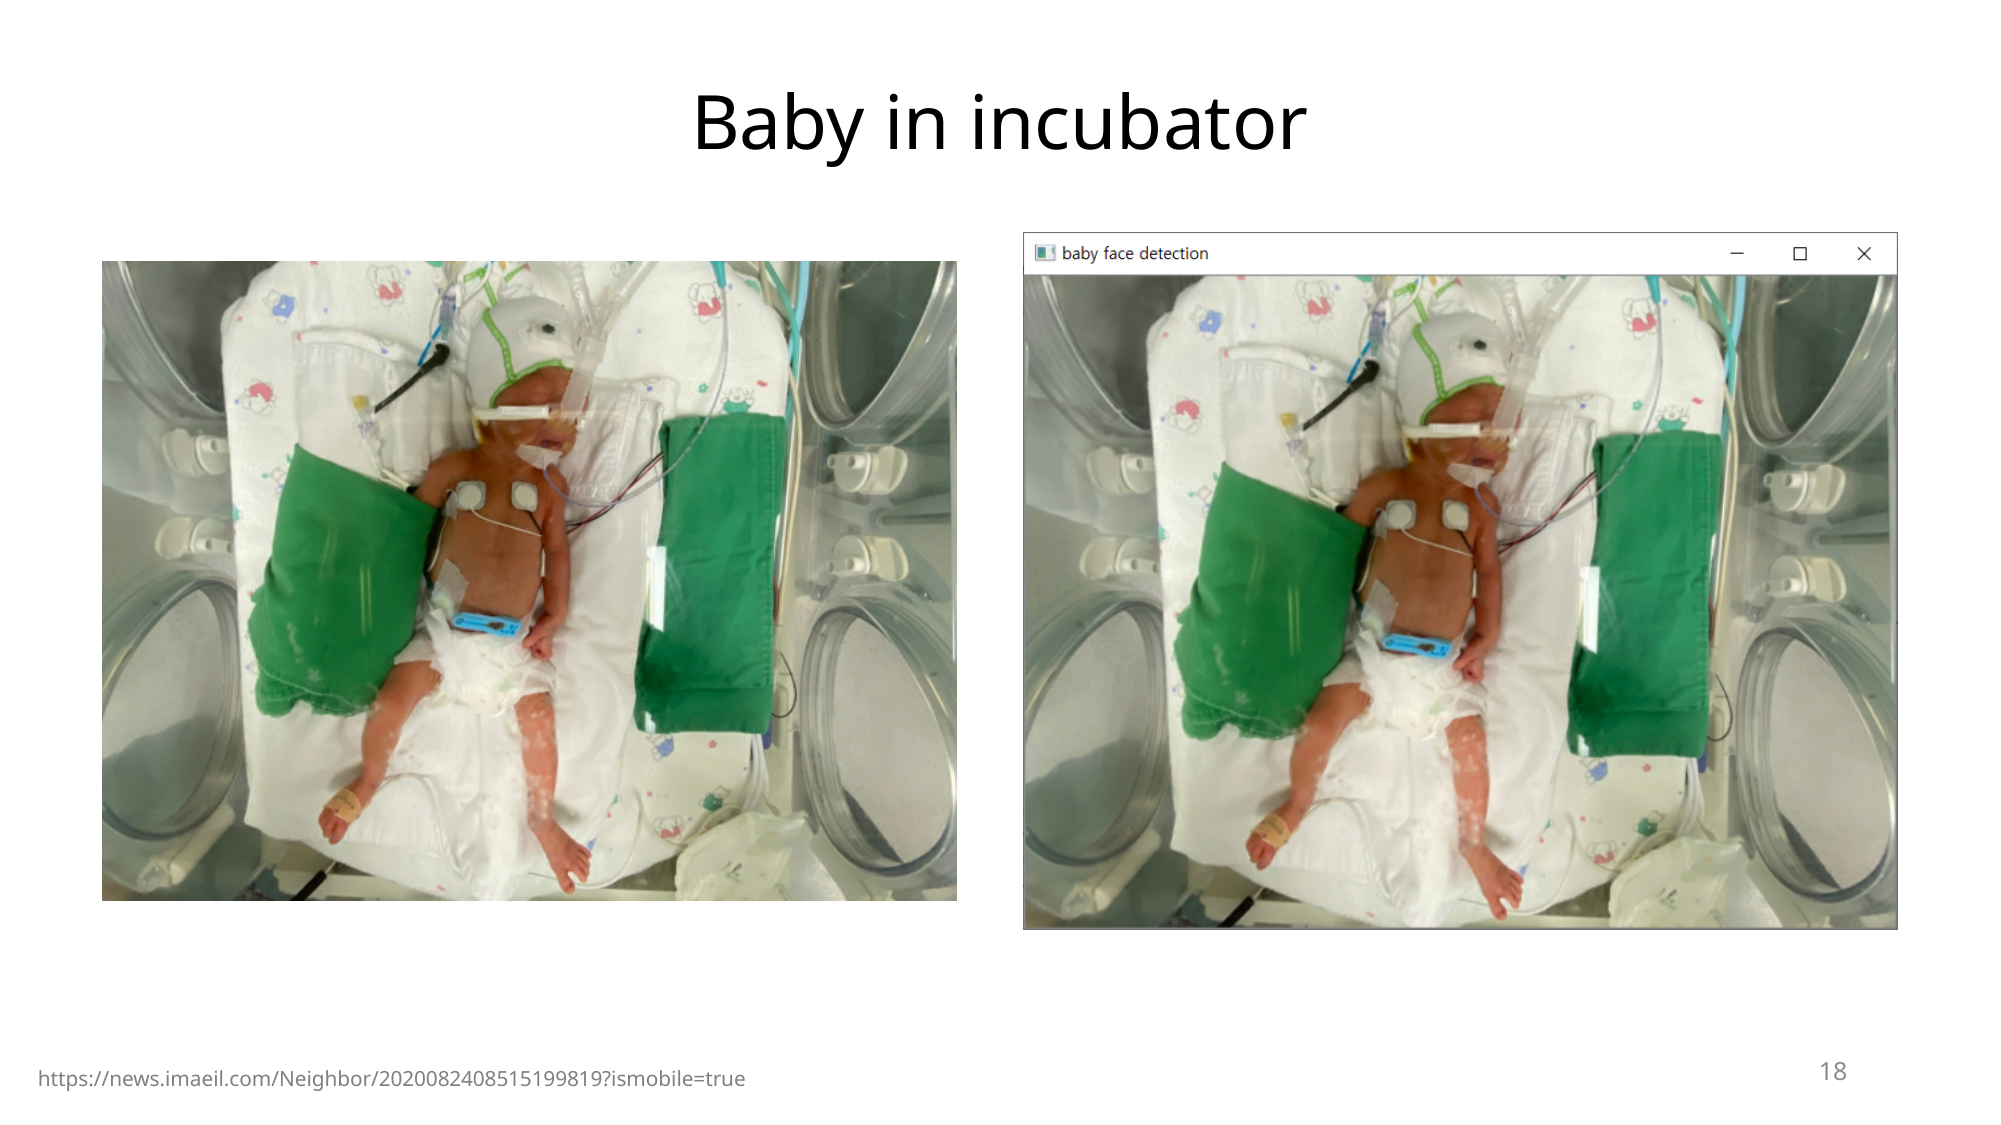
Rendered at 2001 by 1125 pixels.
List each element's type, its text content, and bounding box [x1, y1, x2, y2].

slide_number 18 [1412, 1042, 1863, 1103]
text_box https://news.imaeil.com/Neighbor/2020082408515199819?ismobile=true [23, 1058, 1024, 1099]
picture [1023, 232, 1898, 930]
title Baby in incubator [137, 59, 1863, 191]
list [102, 261, 957, 901]
